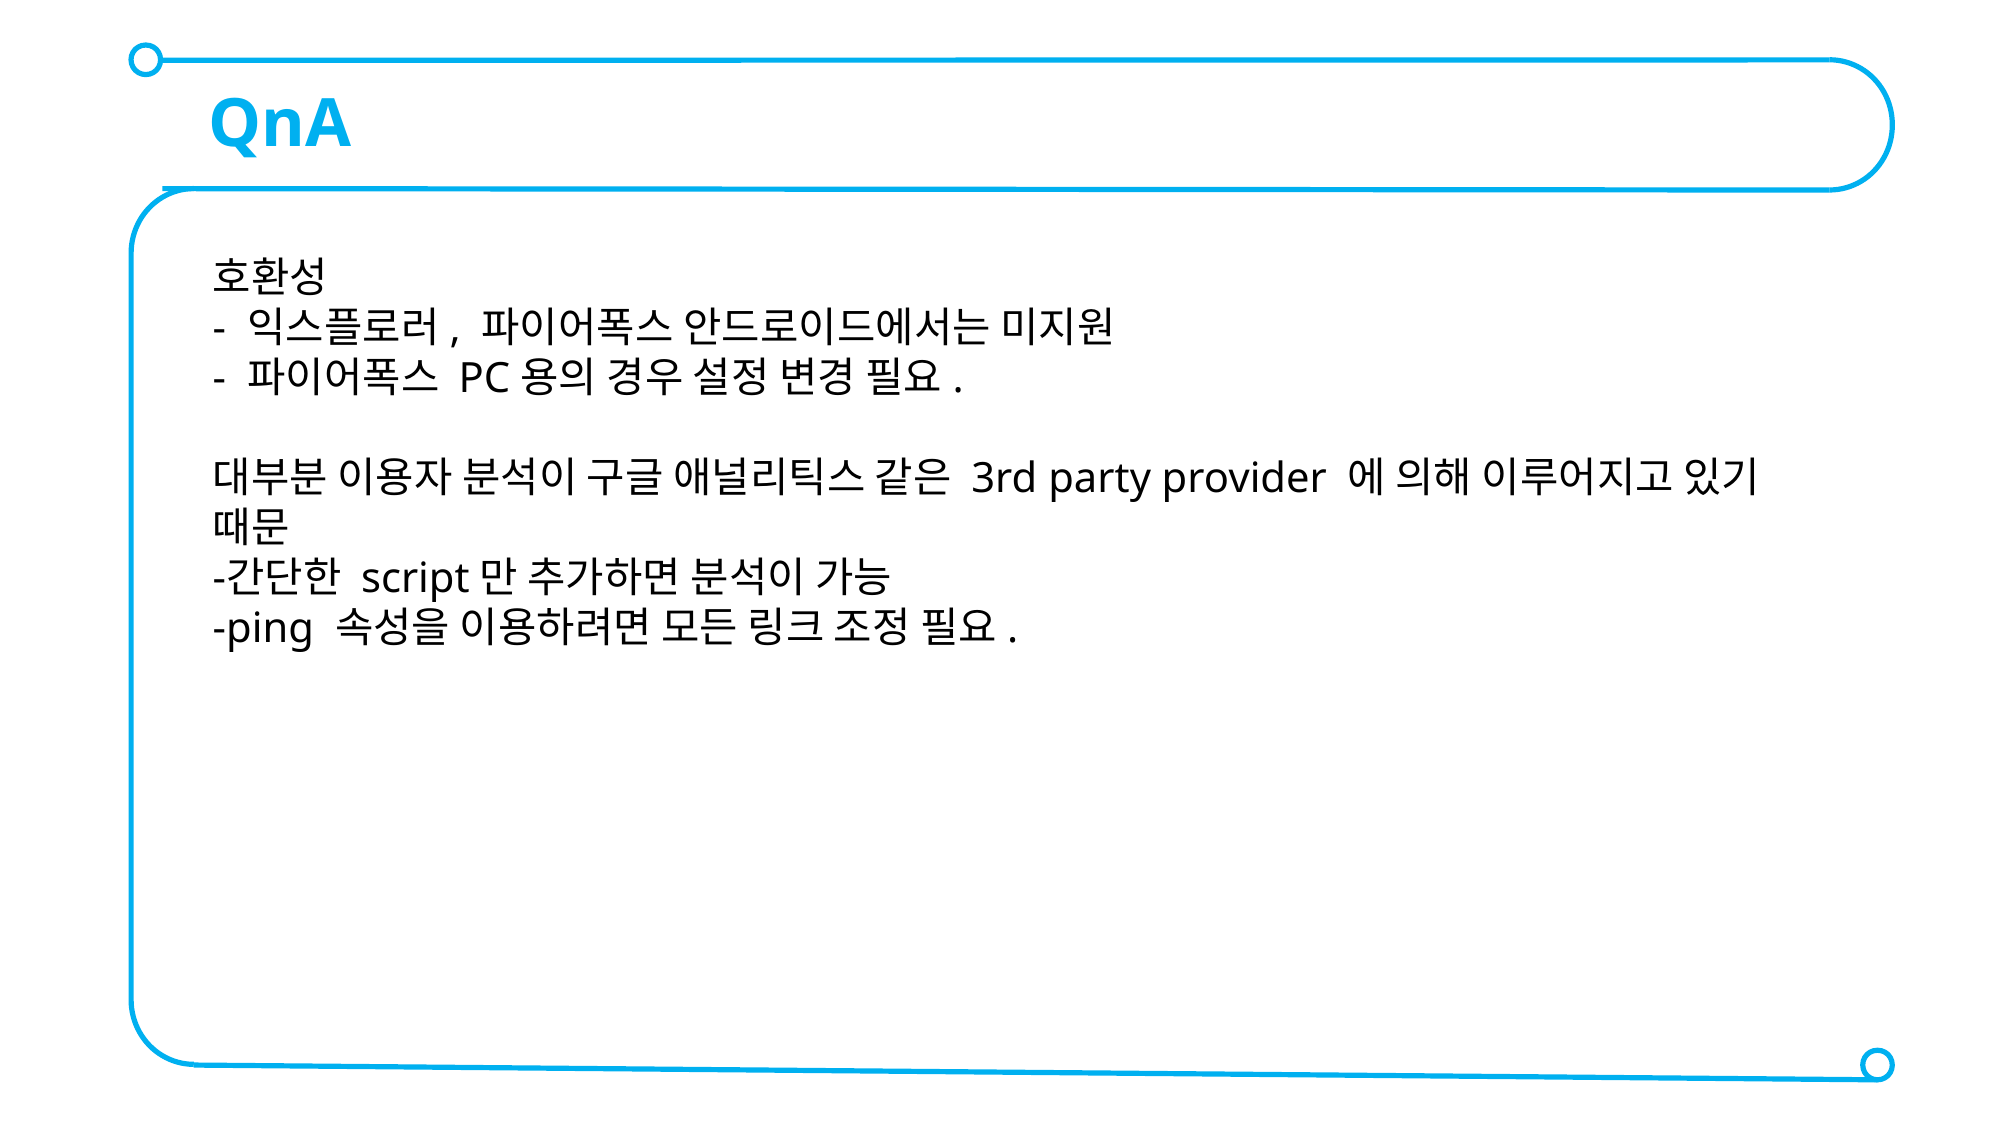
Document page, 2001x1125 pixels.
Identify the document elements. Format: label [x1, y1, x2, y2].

text_box [130, 44, 1893, 1081]
